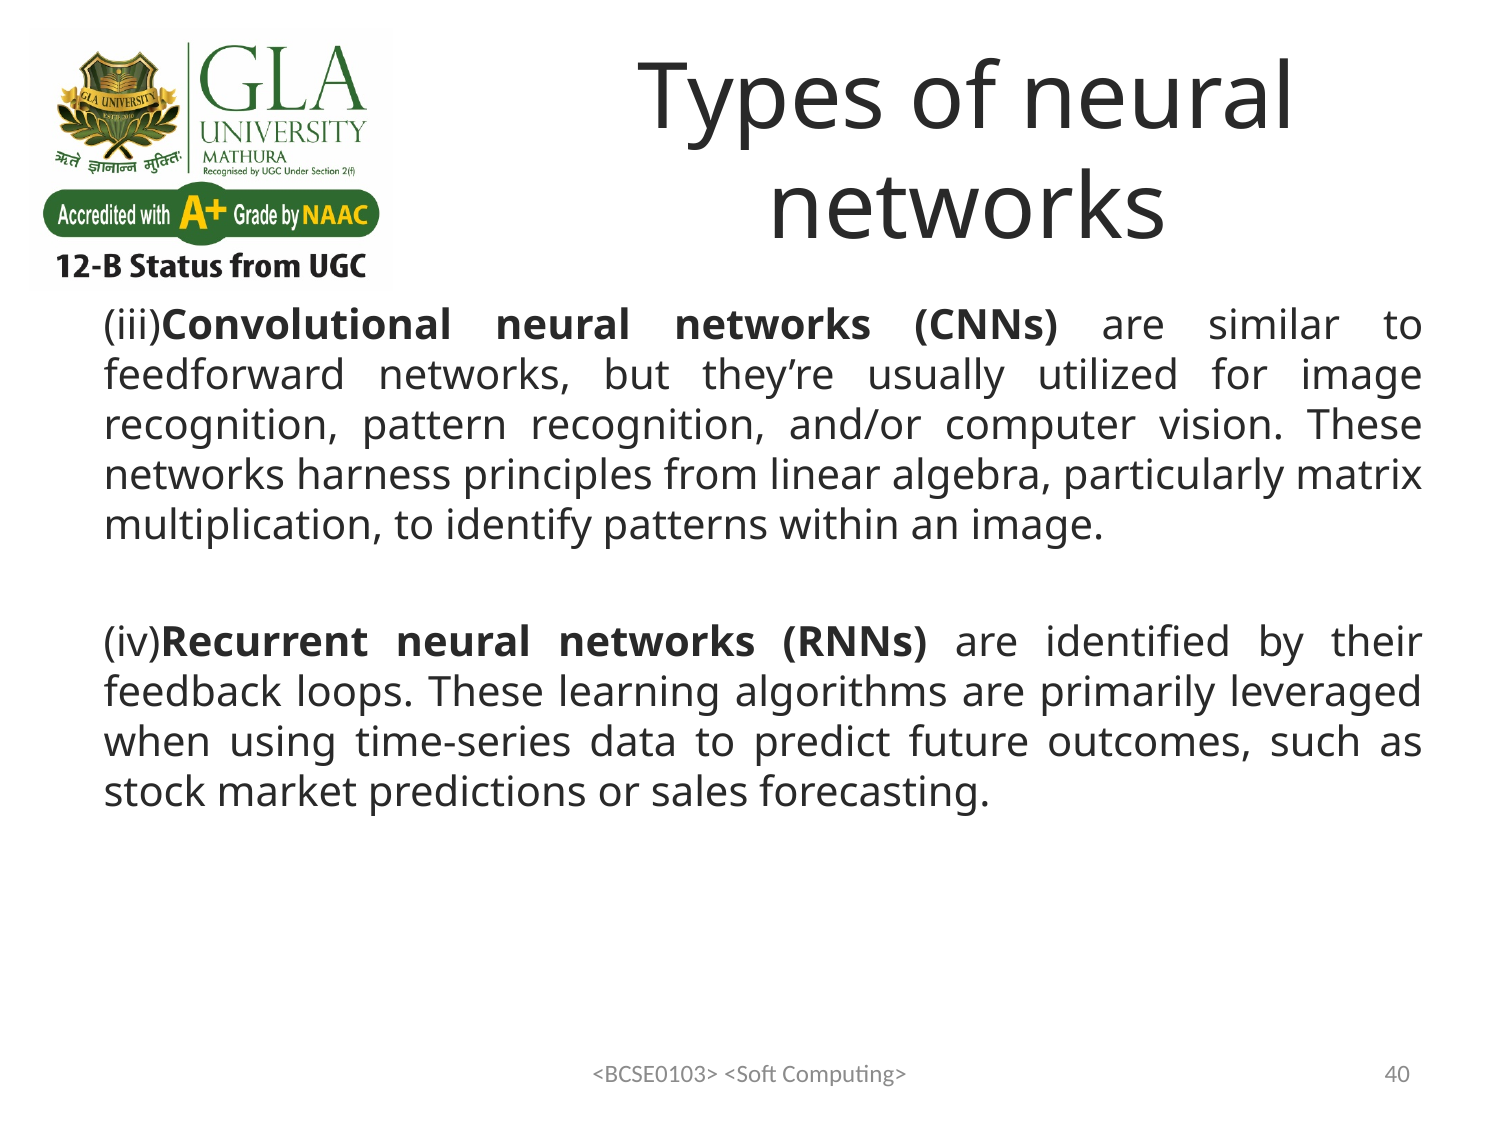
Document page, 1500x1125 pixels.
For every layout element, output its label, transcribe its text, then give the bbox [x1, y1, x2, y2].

list (iii)Convolutional neural networks (CNNs) are similar to feedforward networks, but they’re usually utilized for image recognition, pattern recognition, and/or computer vision. These networks harness principles from linear algebra, particularly matrix multiplication, to identify patterns within an image. (iv)Recurrent neural networks (RNNs) are identified by their feedback loops. These learning algorithms are primarily leveraged when using time-series data to predict future outcomes, such as stock market predictions or sales forecasting. [88, 290, 1439, 1033]
footer <BCSE0103> <Soft Computing> [512, 1042, 988, 1103]
slide_number 40 [1074, 1042, 1425, 1103]
title Types of neural networks [435, 47, 1500, 246]
picture [29, 28, 393, 291]
